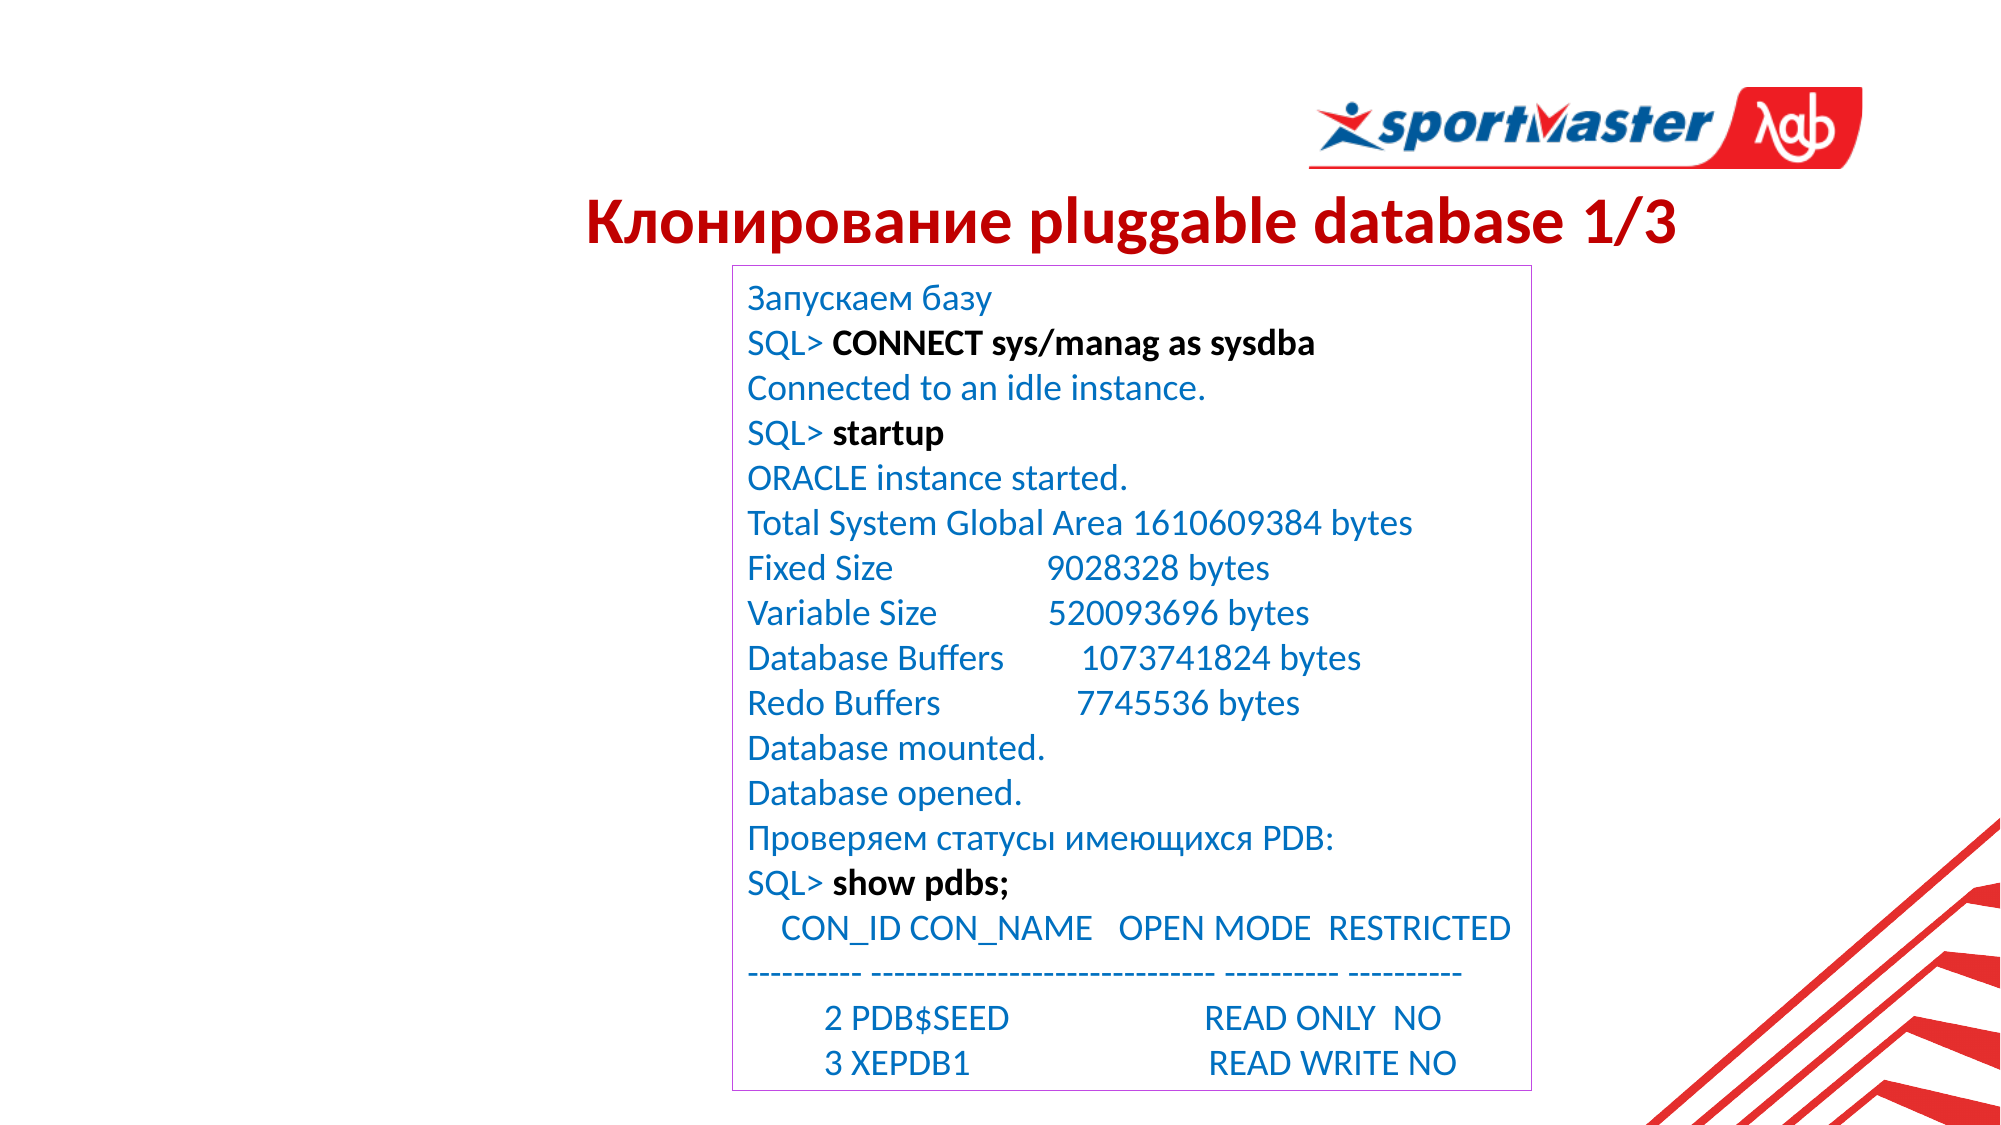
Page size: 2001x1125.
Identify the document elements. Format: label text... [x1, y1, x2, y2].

text_box Запускаем базу SQL> CONNECT sys/manag as sysdba Connected to an idle instance. SQL> startup ORACLE instance started. Total System Global Area 1610609384 bytes Fixed Size 9028328 bytes Variable Size 520093696 bytes Database Buffers 1073741824 bytes Redo Buffers 7745536 bytes Database mounted. Database opened. Проверяем статусы имеющихся PDB: SQL> show pdbs; CON_ID CON_NAME OPEN MODE RESTRICTED ---------- ------------------------------ ---------- ---------- 2 PDB$SEED READ ONLY NO 3 XEPDB1 READ WRITE NO [732, 265, 1532, 1091]
picture [1609, 808, 2001, 1125]
text_box Клонирование pluggable database 1/3 [484, 169, 1780, 265]
